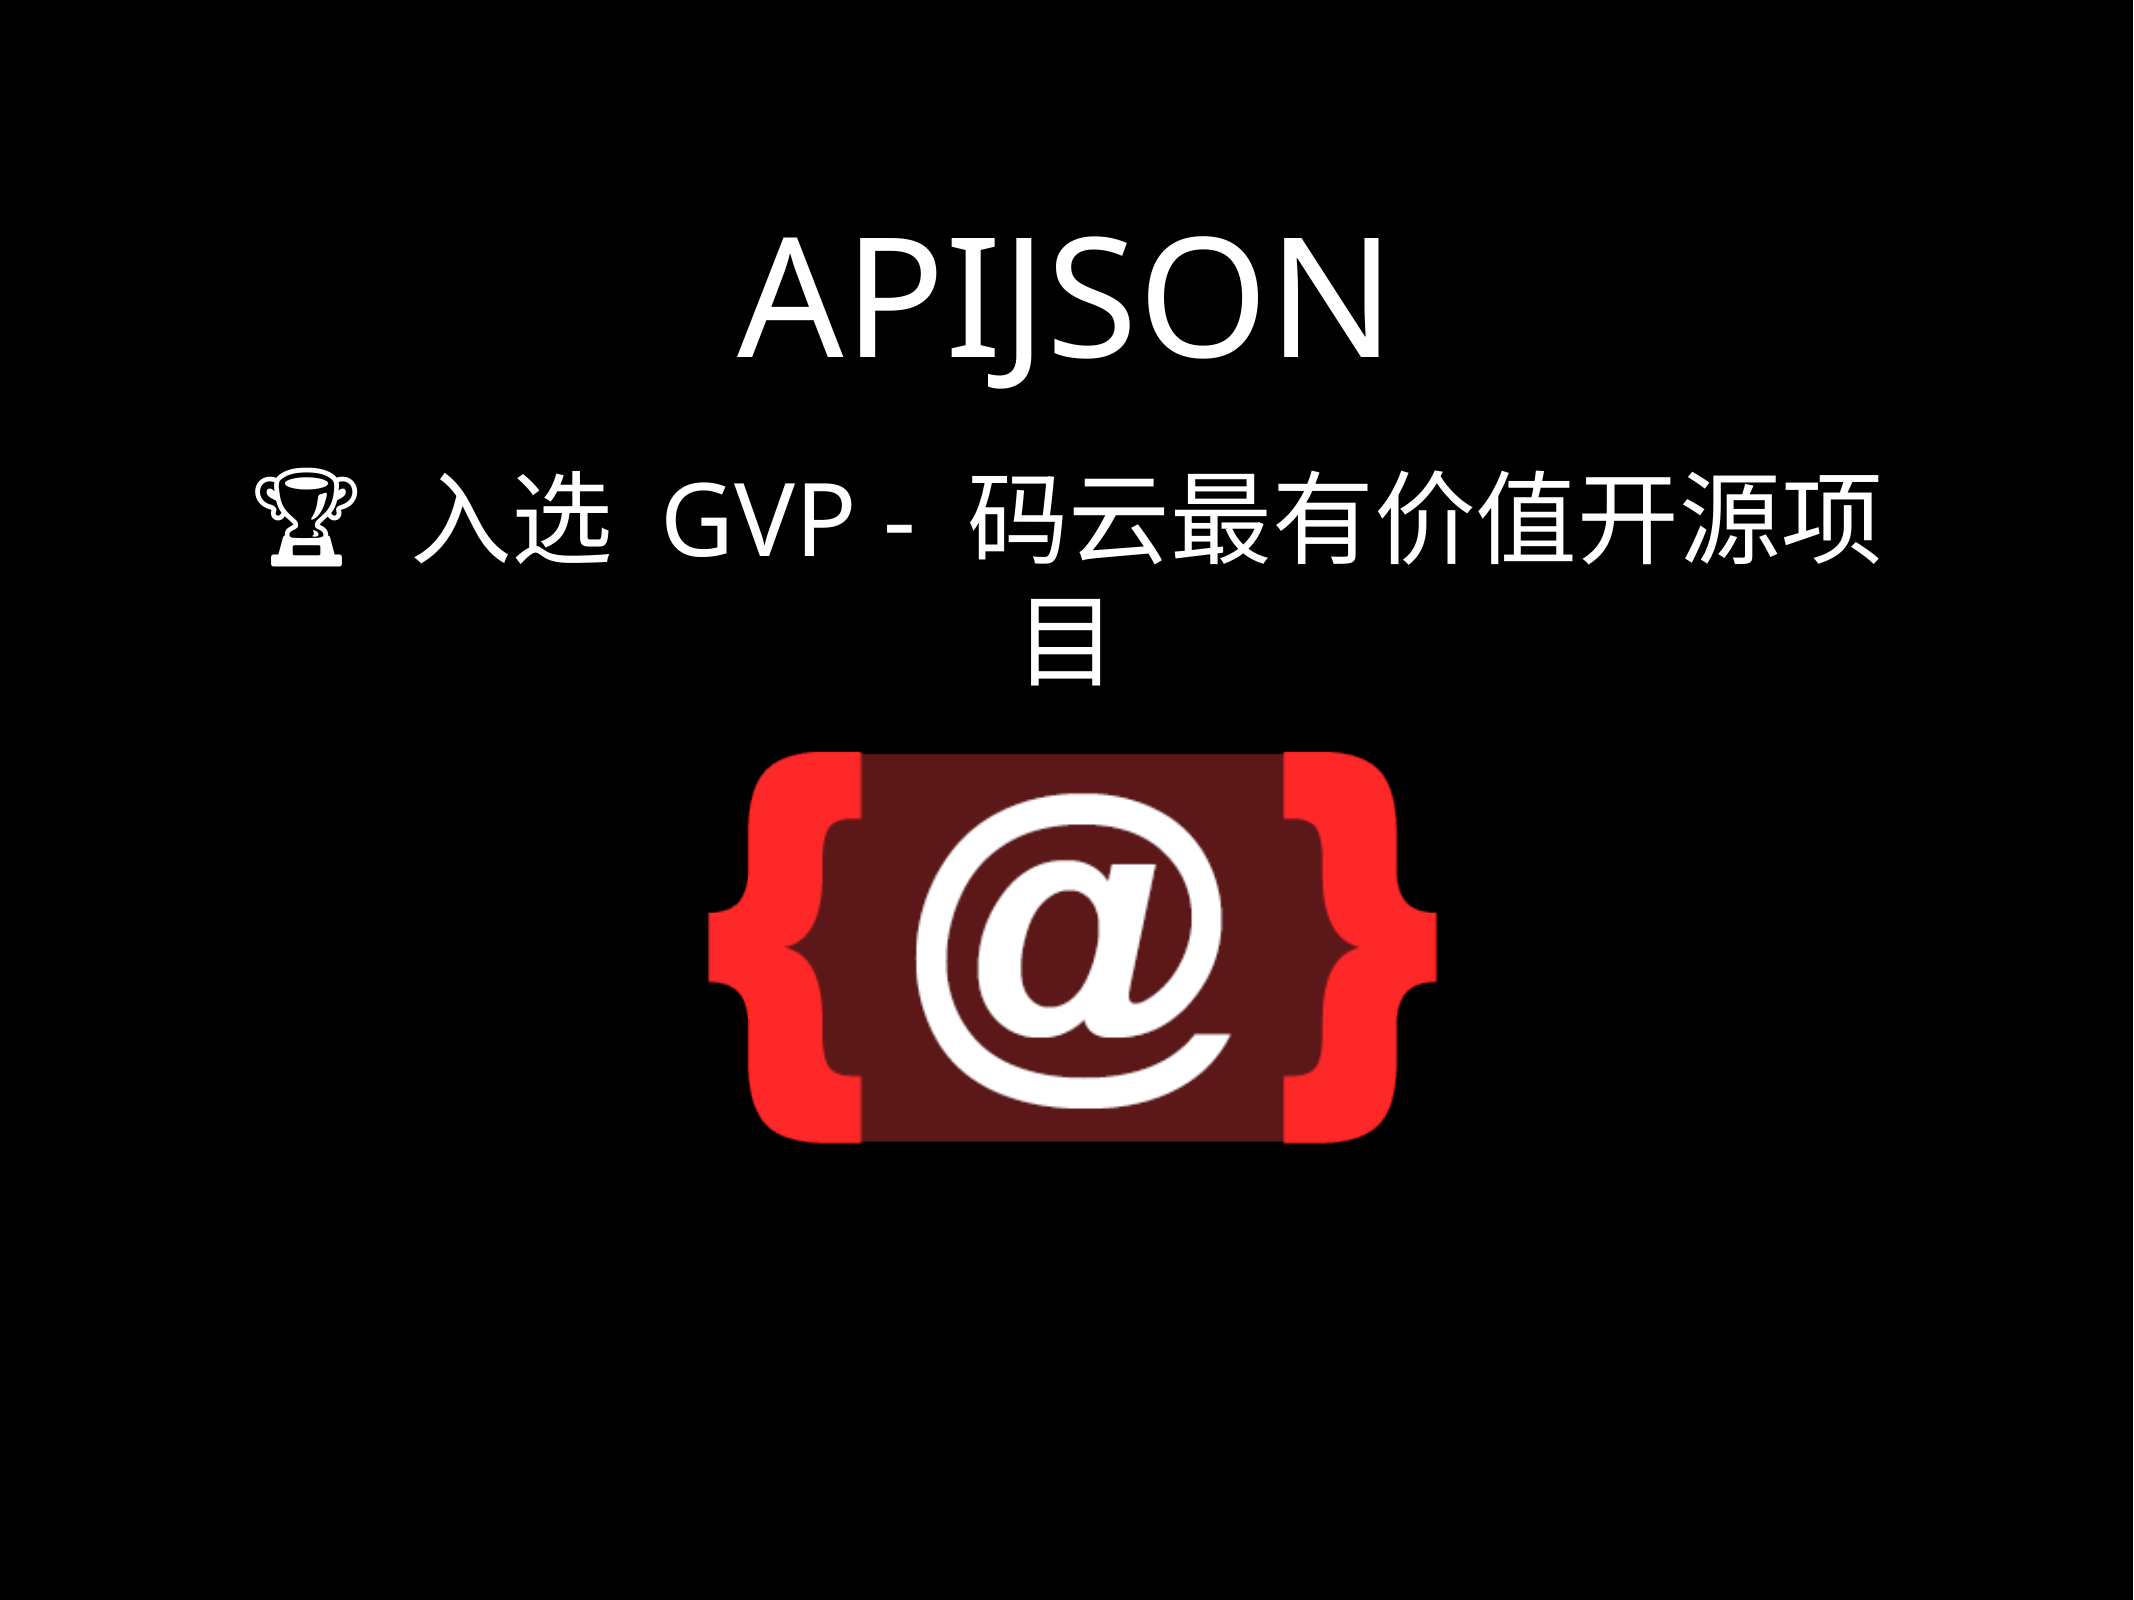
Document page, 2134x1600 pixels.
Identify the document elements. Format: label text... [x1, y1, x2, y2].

title APIJSON [207, 149, 1926, 400]
picture [649, 679, 1484, 1226]
subtitle 🏆 入选 GVP - 码云最有价值开源项目 [207, 446, 1926, 633]
